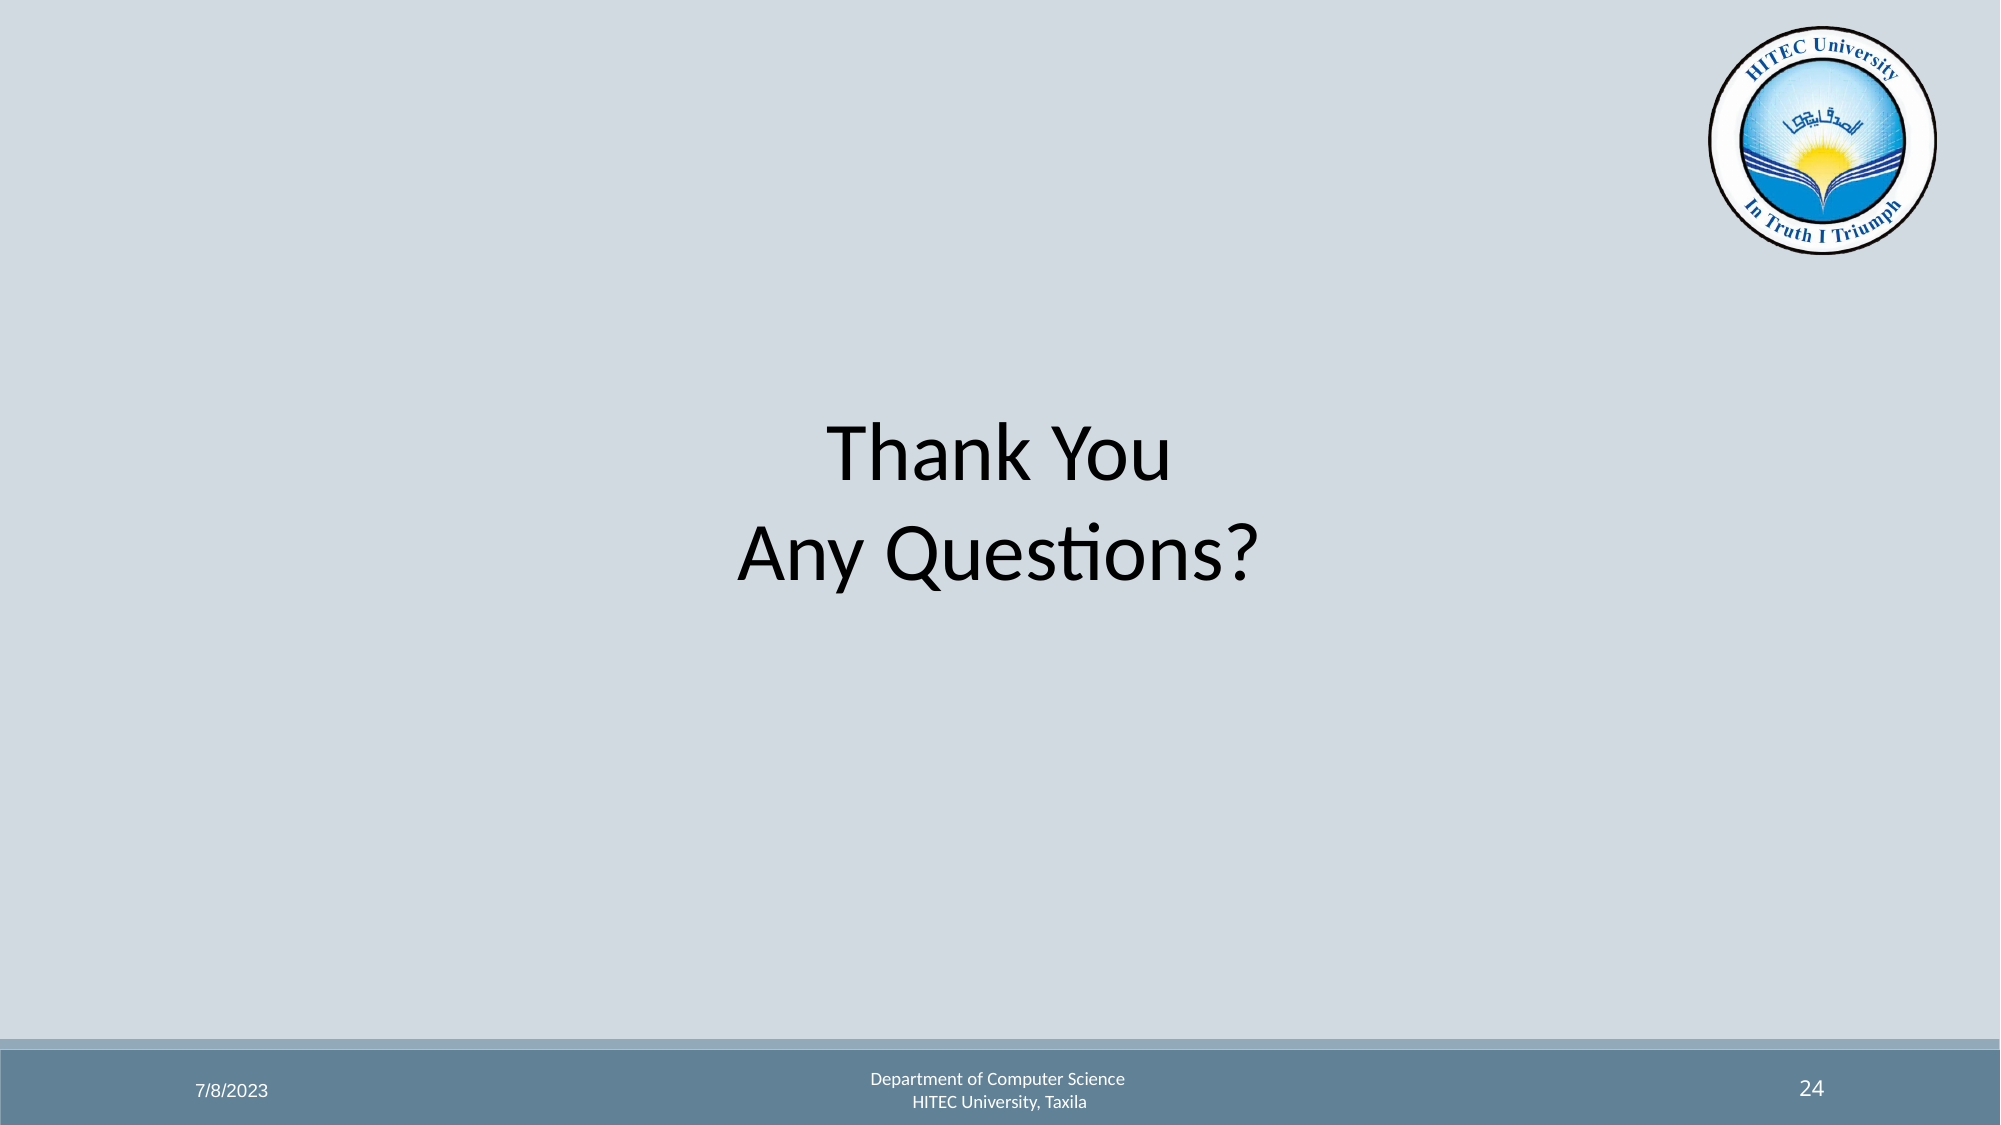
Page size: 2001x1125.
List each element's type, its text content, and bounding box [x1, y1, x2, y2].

text_box Department of Computer Science HITEC University, Taxila [662, 1059, 1338, 1120]
text_box Thank You Any Questions? [683, 389, 1317, 736]
slide_number 24 [1624, 1059, 1840, 1120]
picture [1706, 24, 1938, 256]
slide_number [180, 1059, 586, 1120]
